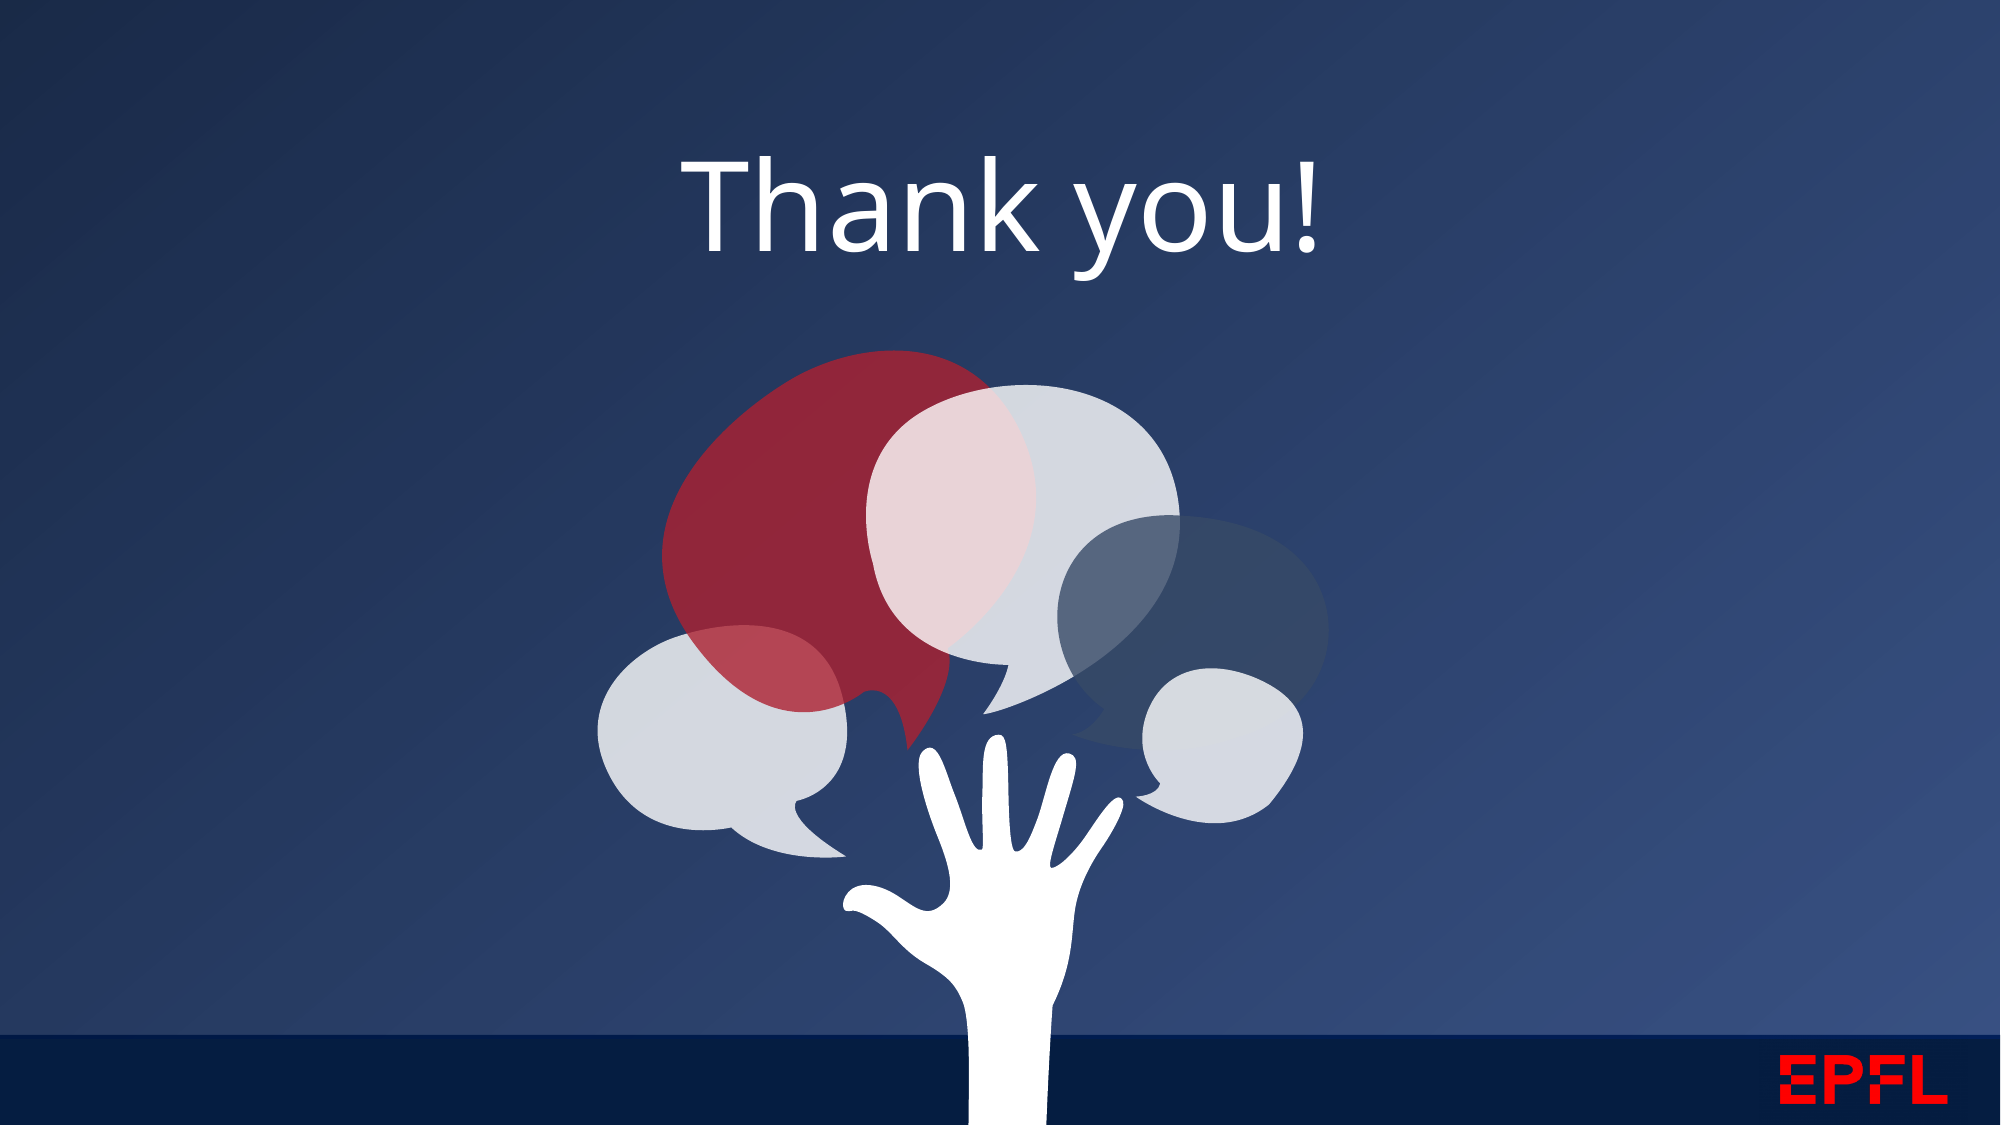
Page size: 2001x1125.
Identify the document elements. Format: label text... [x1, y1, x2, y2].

picture [1759, 1039, 1968, 1125]
text_box [1135, 668, 1304, 824]
text_box [1057, 515, 1329, 750]
text_box [866, 384, 1180, 715]
text_box Thank you! [258, 38, 1747, 366]
text_box [0, 0, 2000, 1039]
text_box [843, 734, 1124, 1125]
text_box [662, 350, 989, 751]
text_box [597, 633, 848, 858]
